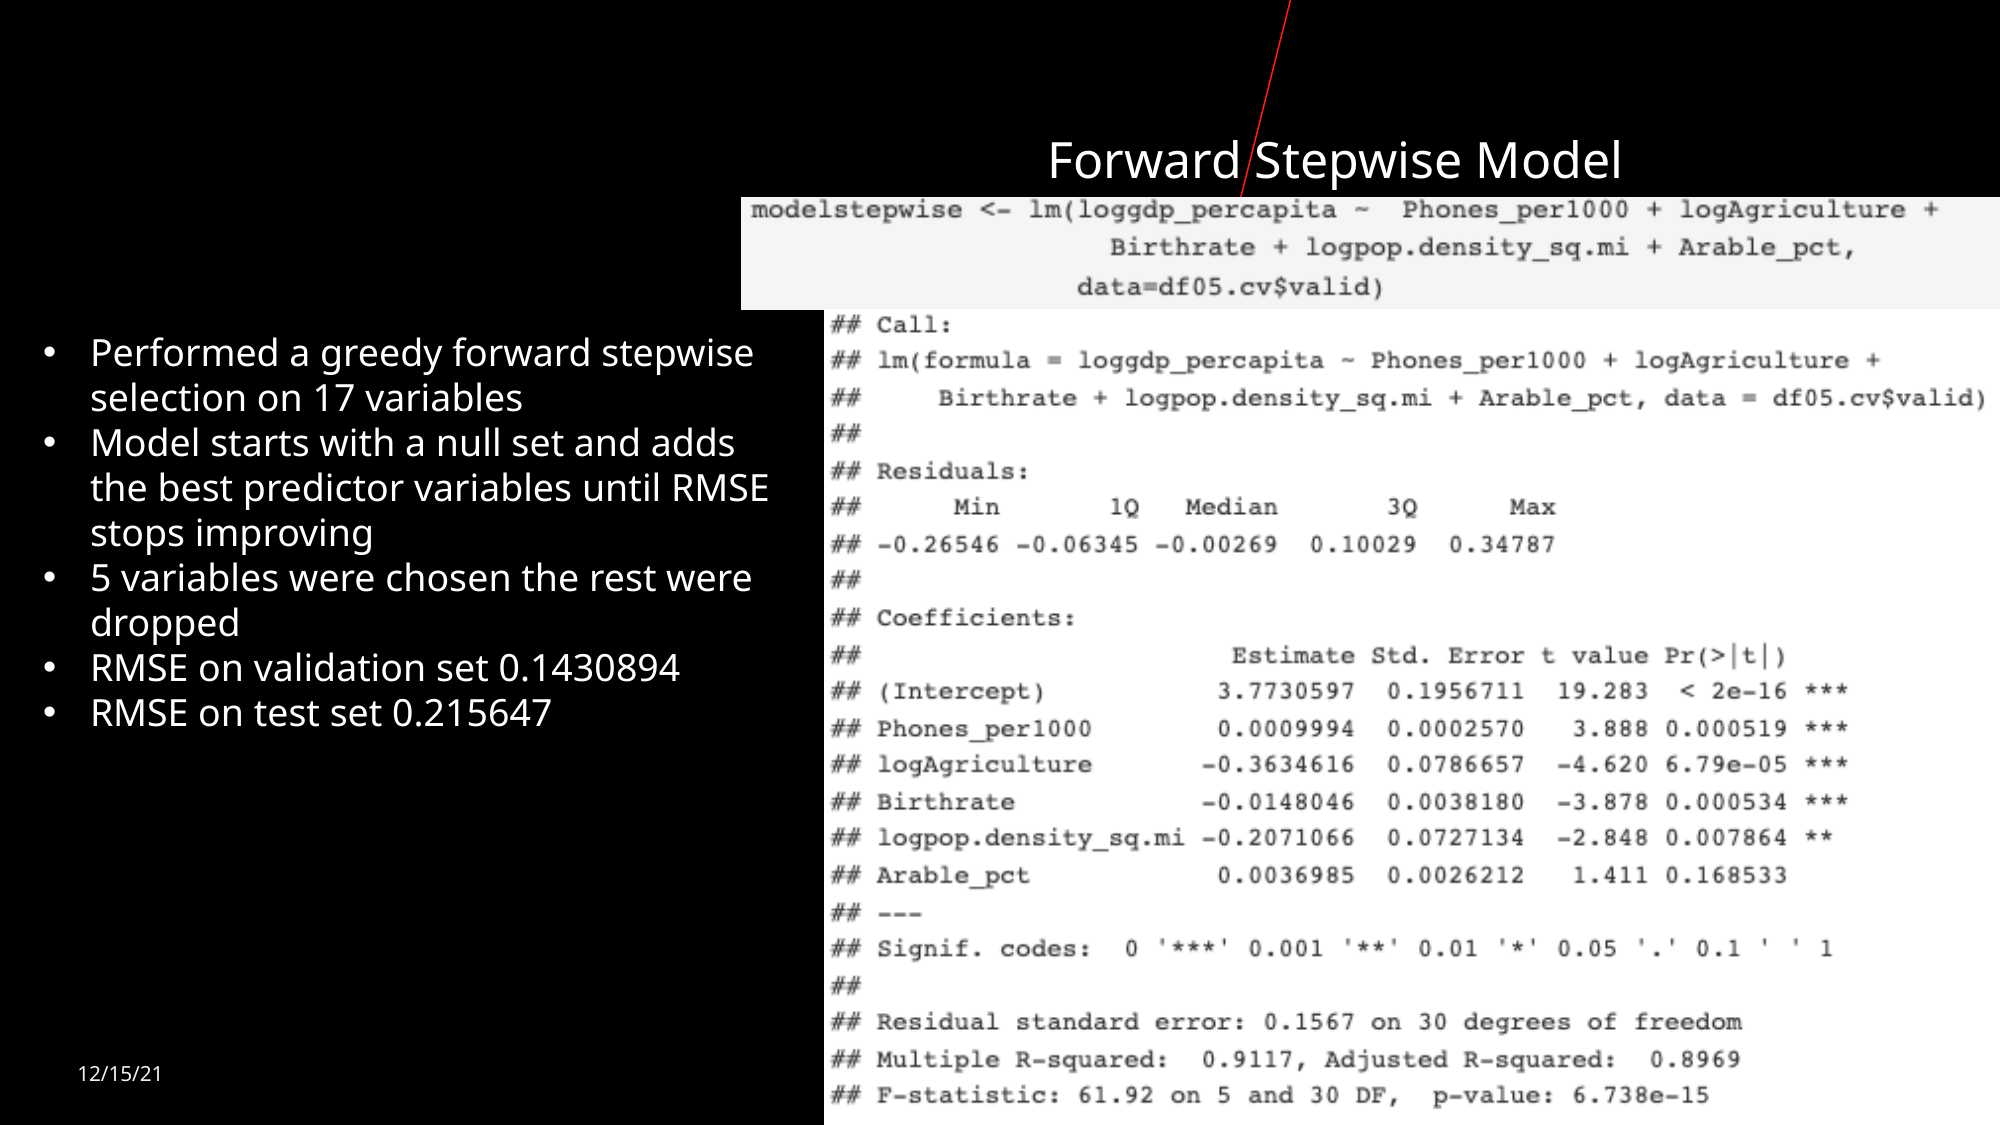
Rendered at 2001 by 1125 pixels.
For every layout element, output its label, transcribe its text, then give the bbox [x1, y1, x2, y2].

text_box Forward Stepwise Model [941, 121, 1730, 197]
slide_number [62, 1042, 347, 1103]
text_box Performed a greedy forward stepwise selection on 17 variables Model starts with a null set and adds the best predictor variables until RMSE stops improving 5 variables were chosen the rest were dropped RMSE on validation set 0.1430894 RMSE on test set 0.215647 [28, 321, 816, 742]
picture [741, 197, 2000, 1125]
